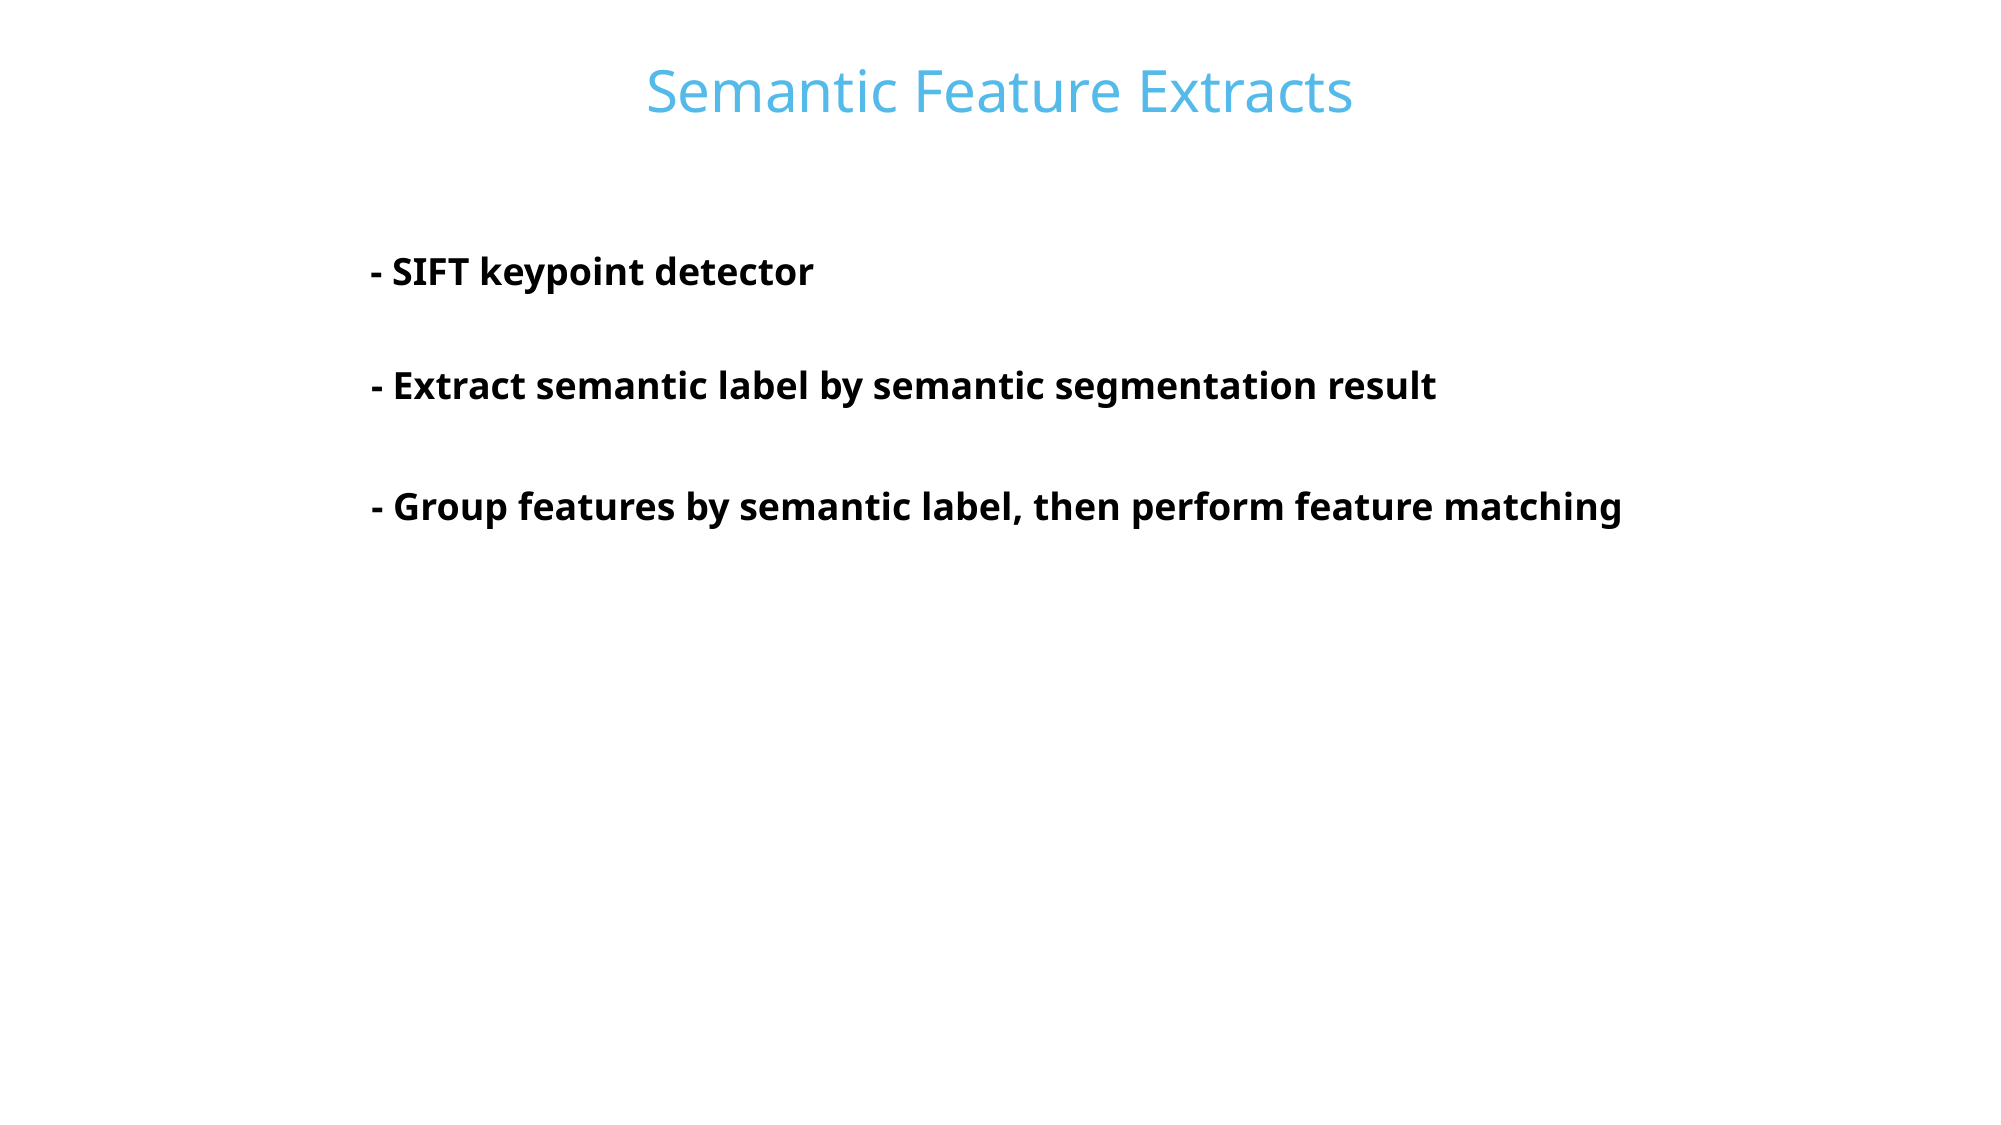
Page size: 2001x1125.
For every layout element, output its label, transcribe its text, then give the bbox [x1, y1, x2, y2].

text_box - SIFT keypoint detector [355, 240, 901, 300]
text_box Semantic Feature Extracts [631, 46, 1369, 132]
text_box - Extract semantic label by semantic segmentation result [356, 354, 1491, 415]
text_box - Group features by semantic label, then perform feature matching [356, 475, 1687, 536]
